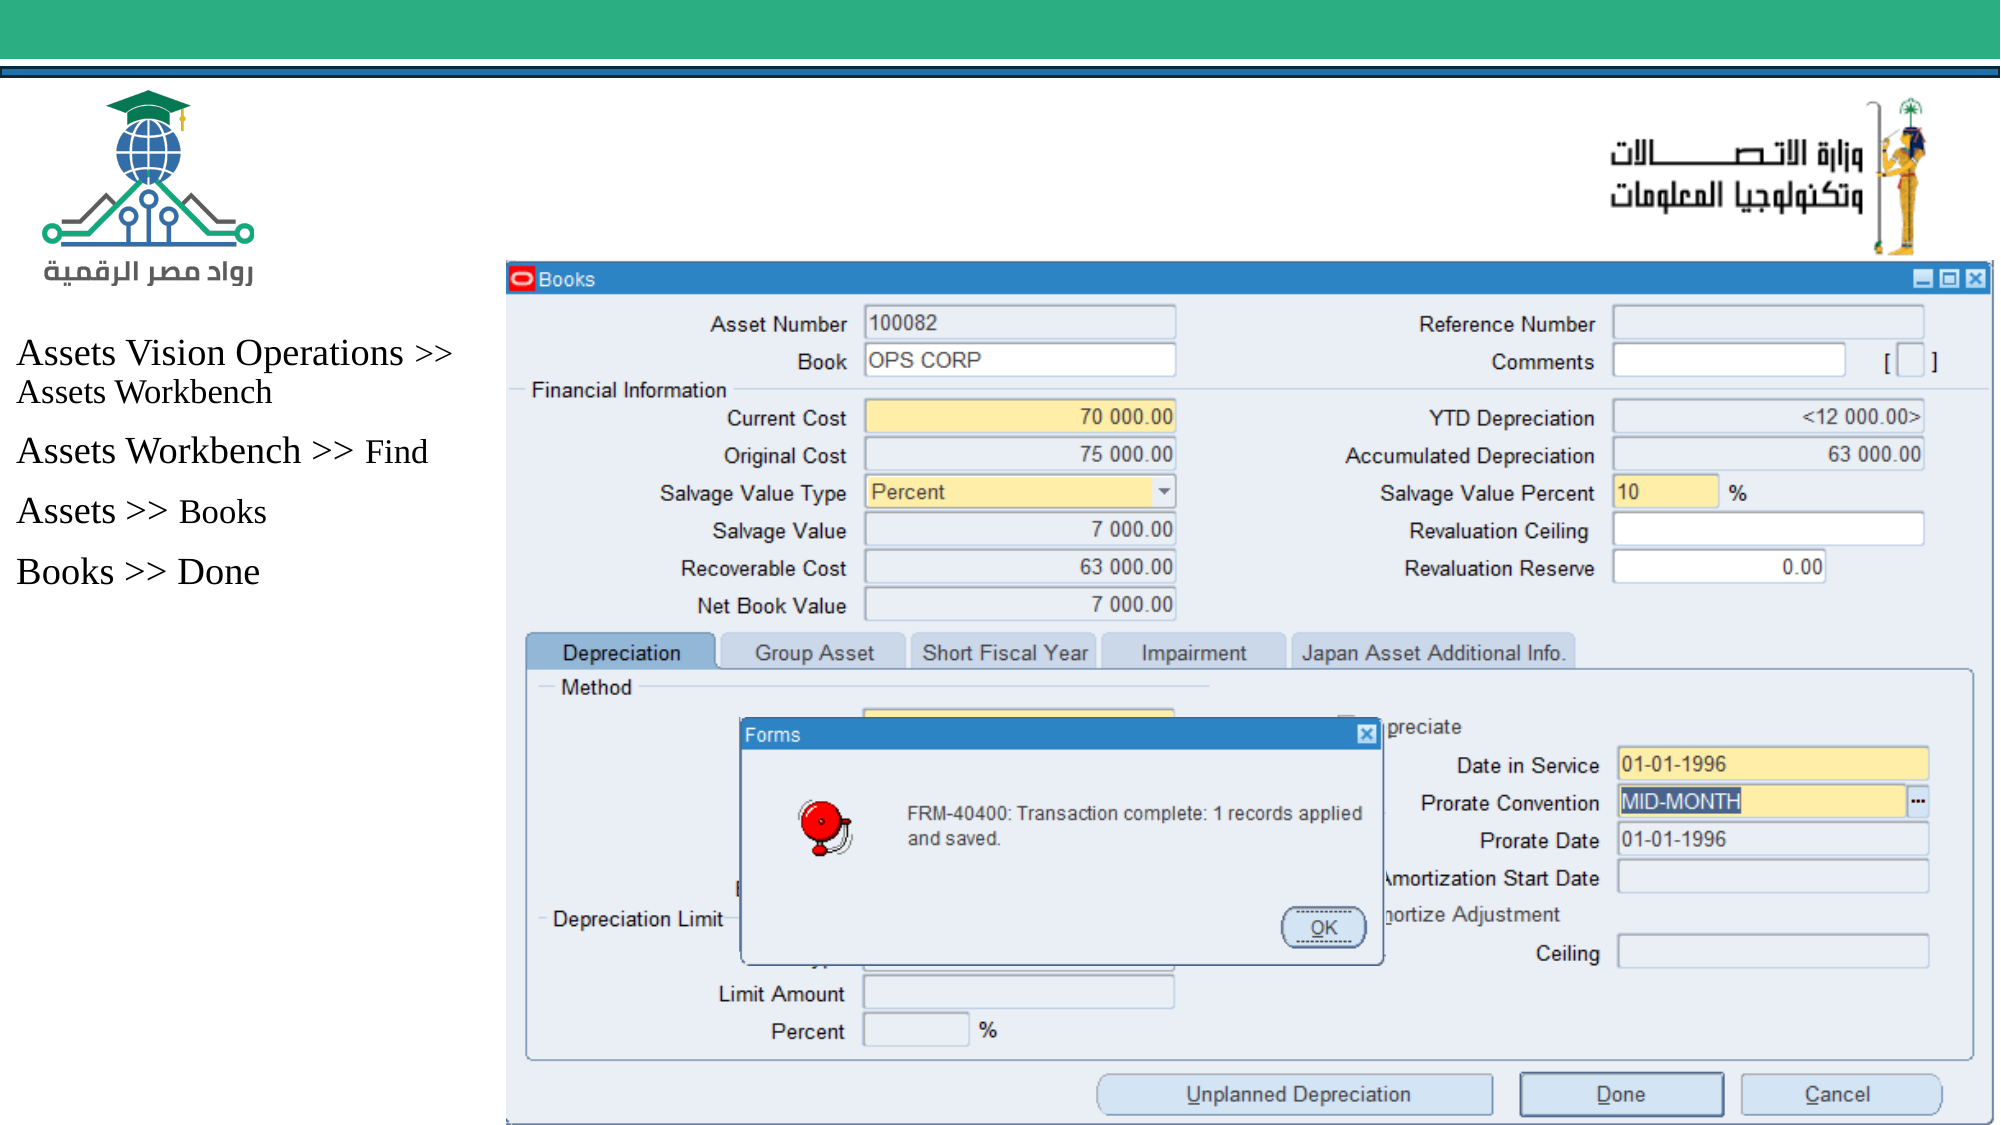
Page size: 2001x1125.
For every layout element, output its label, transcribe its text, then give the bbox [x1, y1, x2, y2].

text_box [0, 0, 2000, 286]
picture [506, 260, 2000, 1125]
text_box Assets Vision Operations >> Assets Workbench Assets Workbench >> Find Assets >> Books Books >> Done [1, 324, 506, 602]
